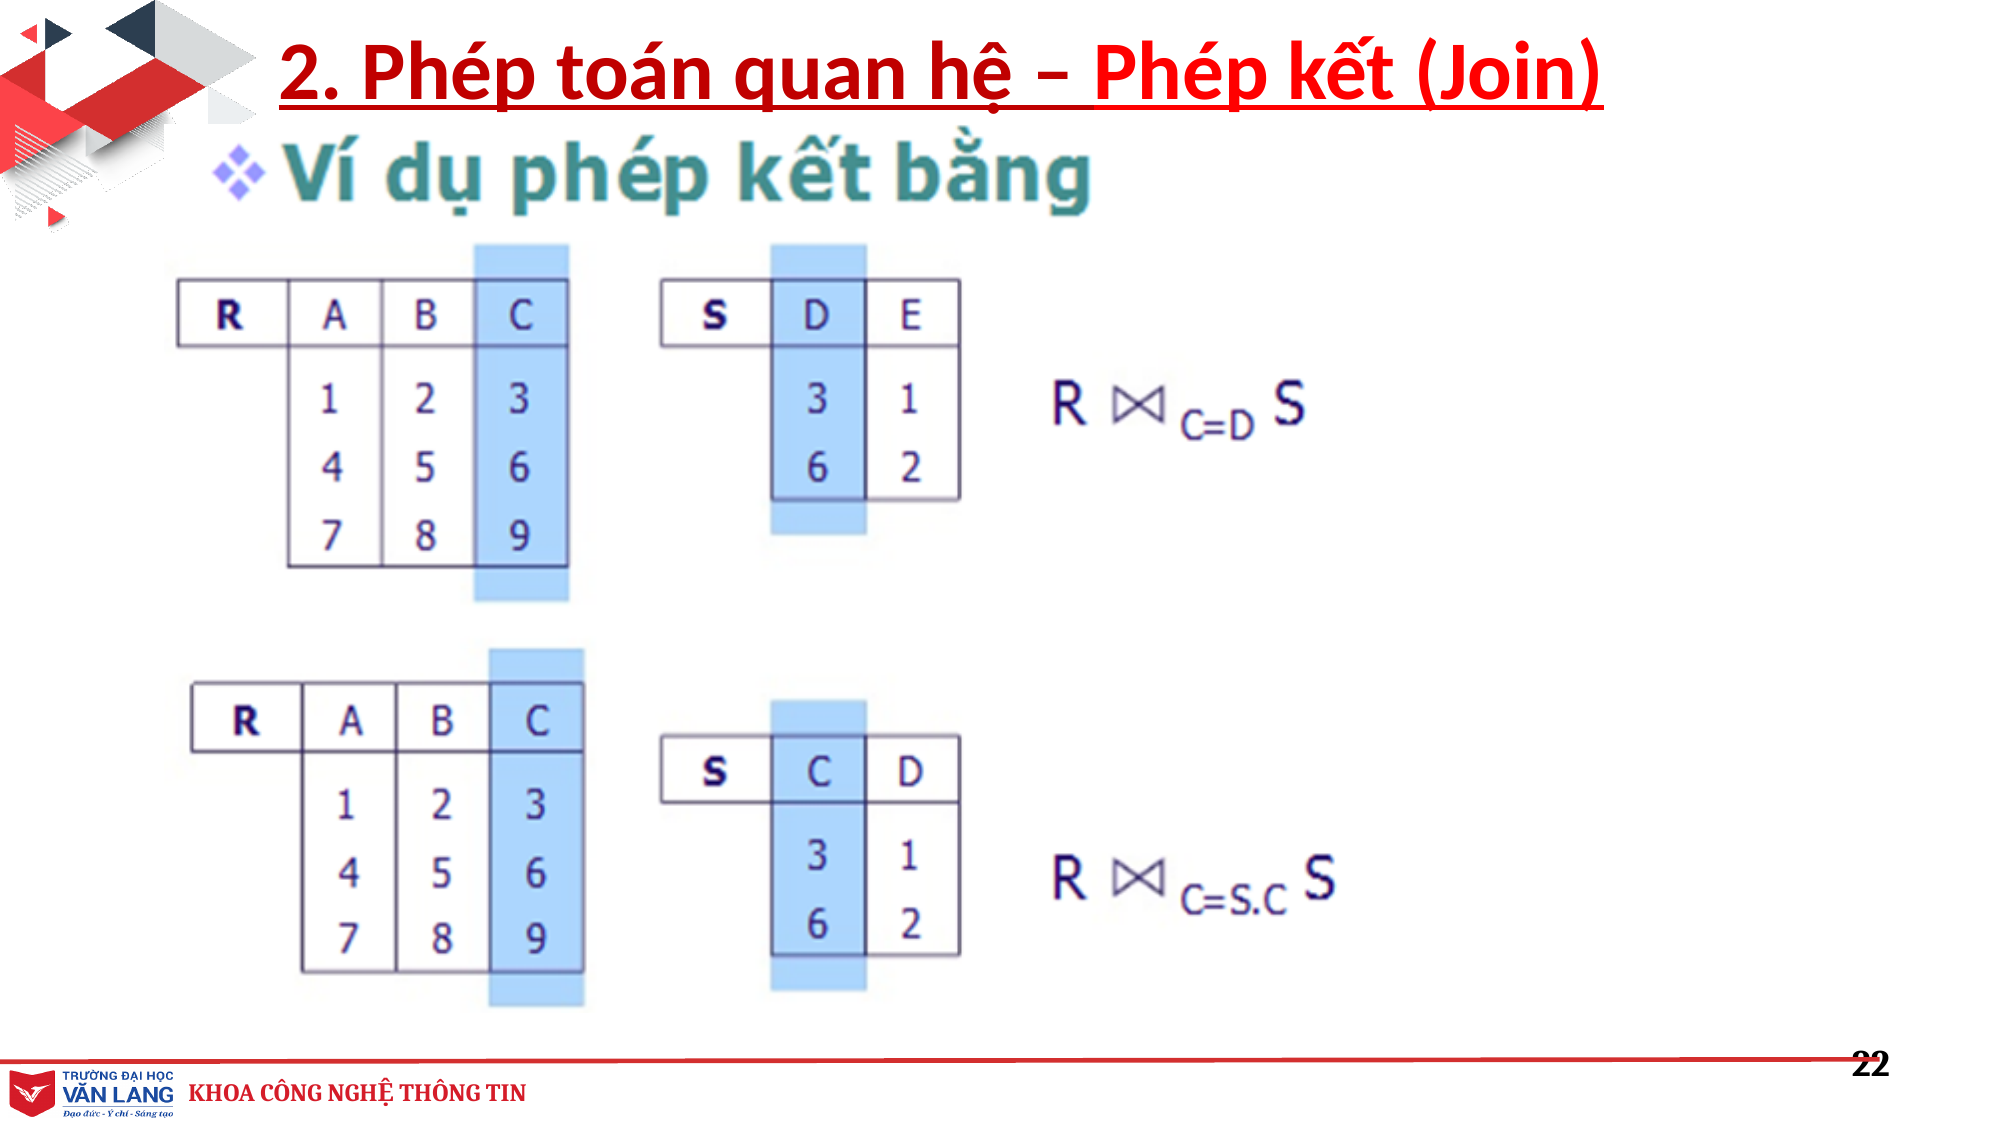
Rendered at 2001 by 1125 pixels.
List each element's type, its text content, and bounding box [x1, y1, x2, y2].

title 2. Phép toán quan hệ – Phép kết (Join) [264, 20, 1689, 125]
picture [0, 0, 1353, 1013]
picture [8, 1069, 173, 1118]
